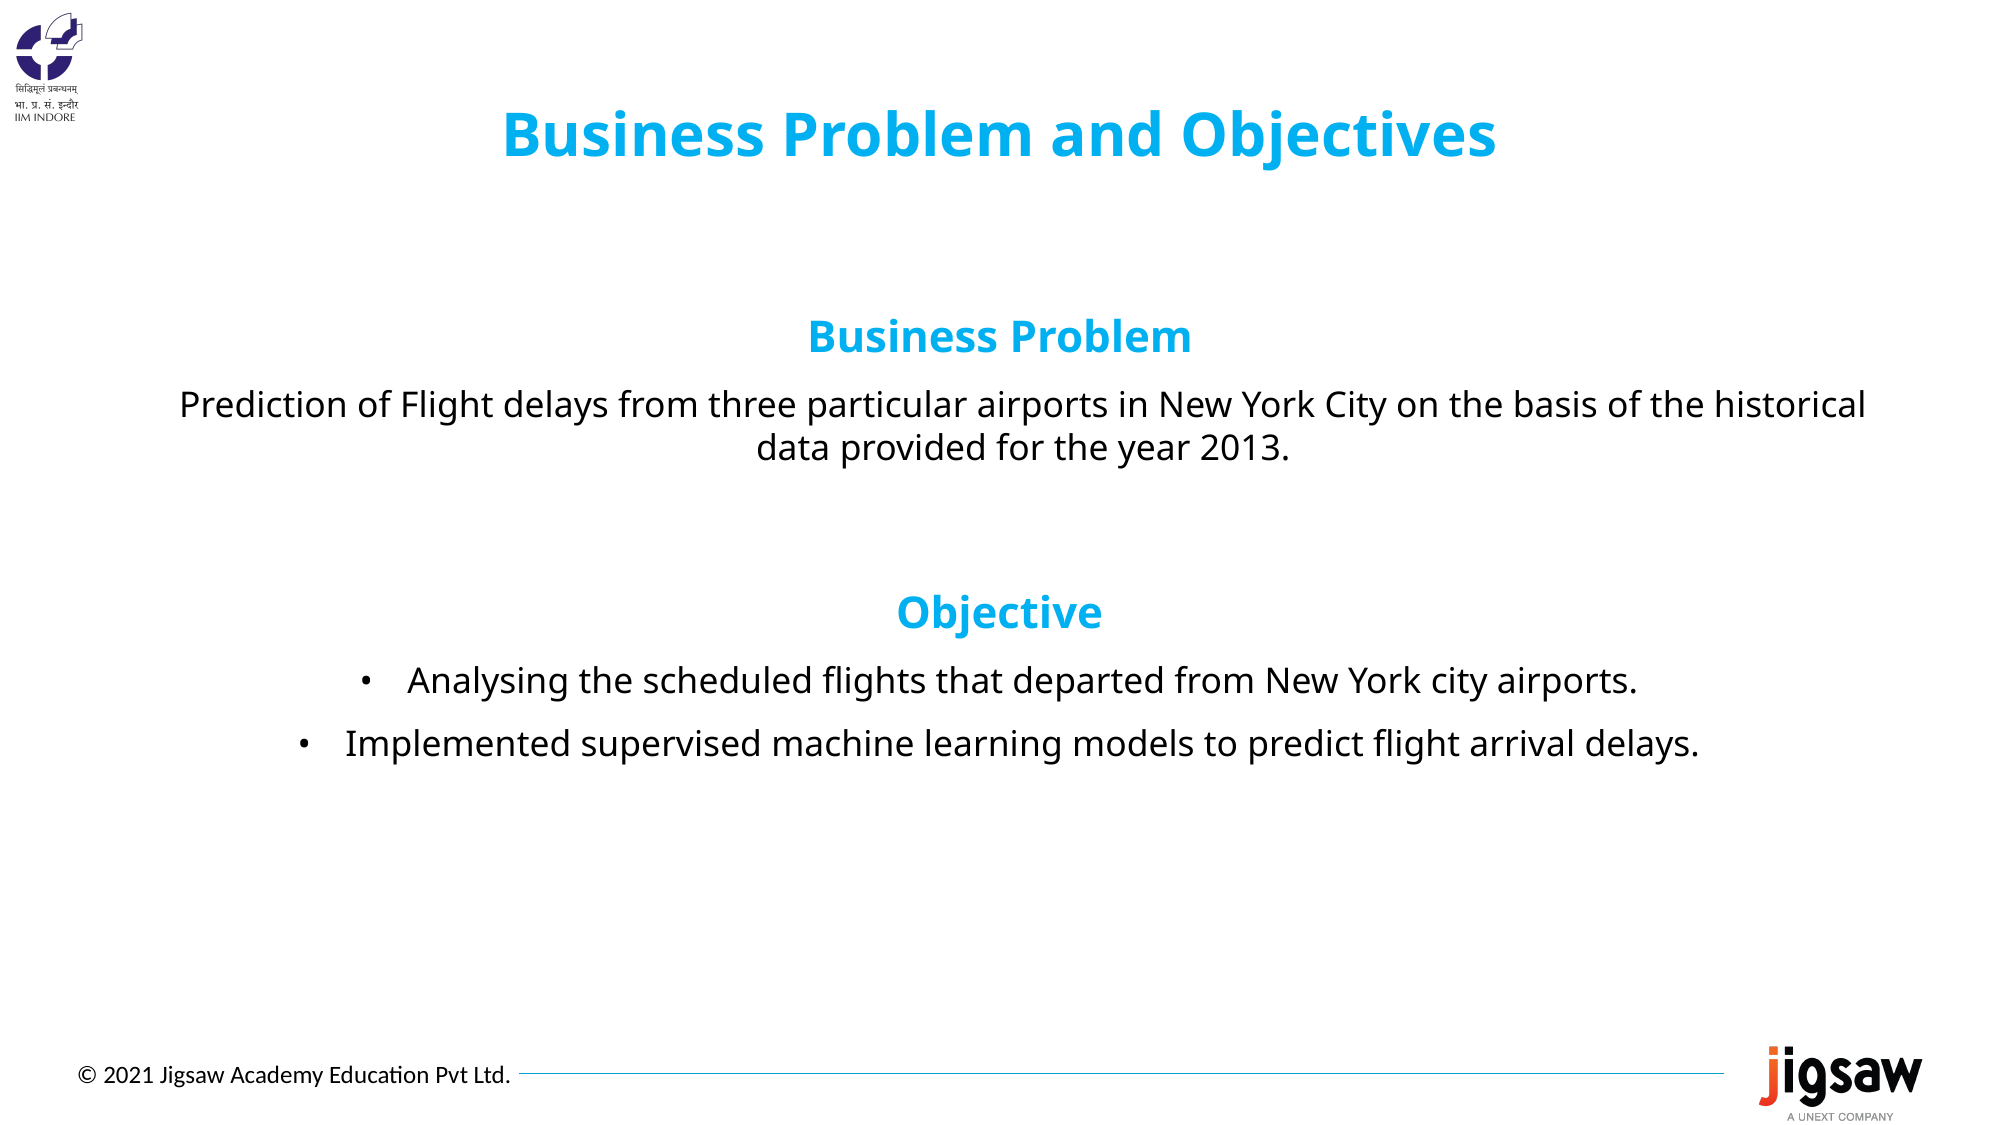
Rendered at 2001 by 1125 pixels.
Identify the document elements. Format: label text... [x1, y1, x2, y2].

picture [1753, 1042, 1928, 1125]
title Business Problem and Objectives [76, 78, 1924, 196]
list Objective Analysing the scheduled flights that departed from New York city airports. Implemented supervised machine learning models to predict flight arrival delays. [76, 577, 1924, 865]
picture [14, 12, 83, 122]
list Business Problem Prediction of Flight delays from three particular airports in New York City on the basis of the historical data provided for the year 2013. [76, 301, 1924, 535]
